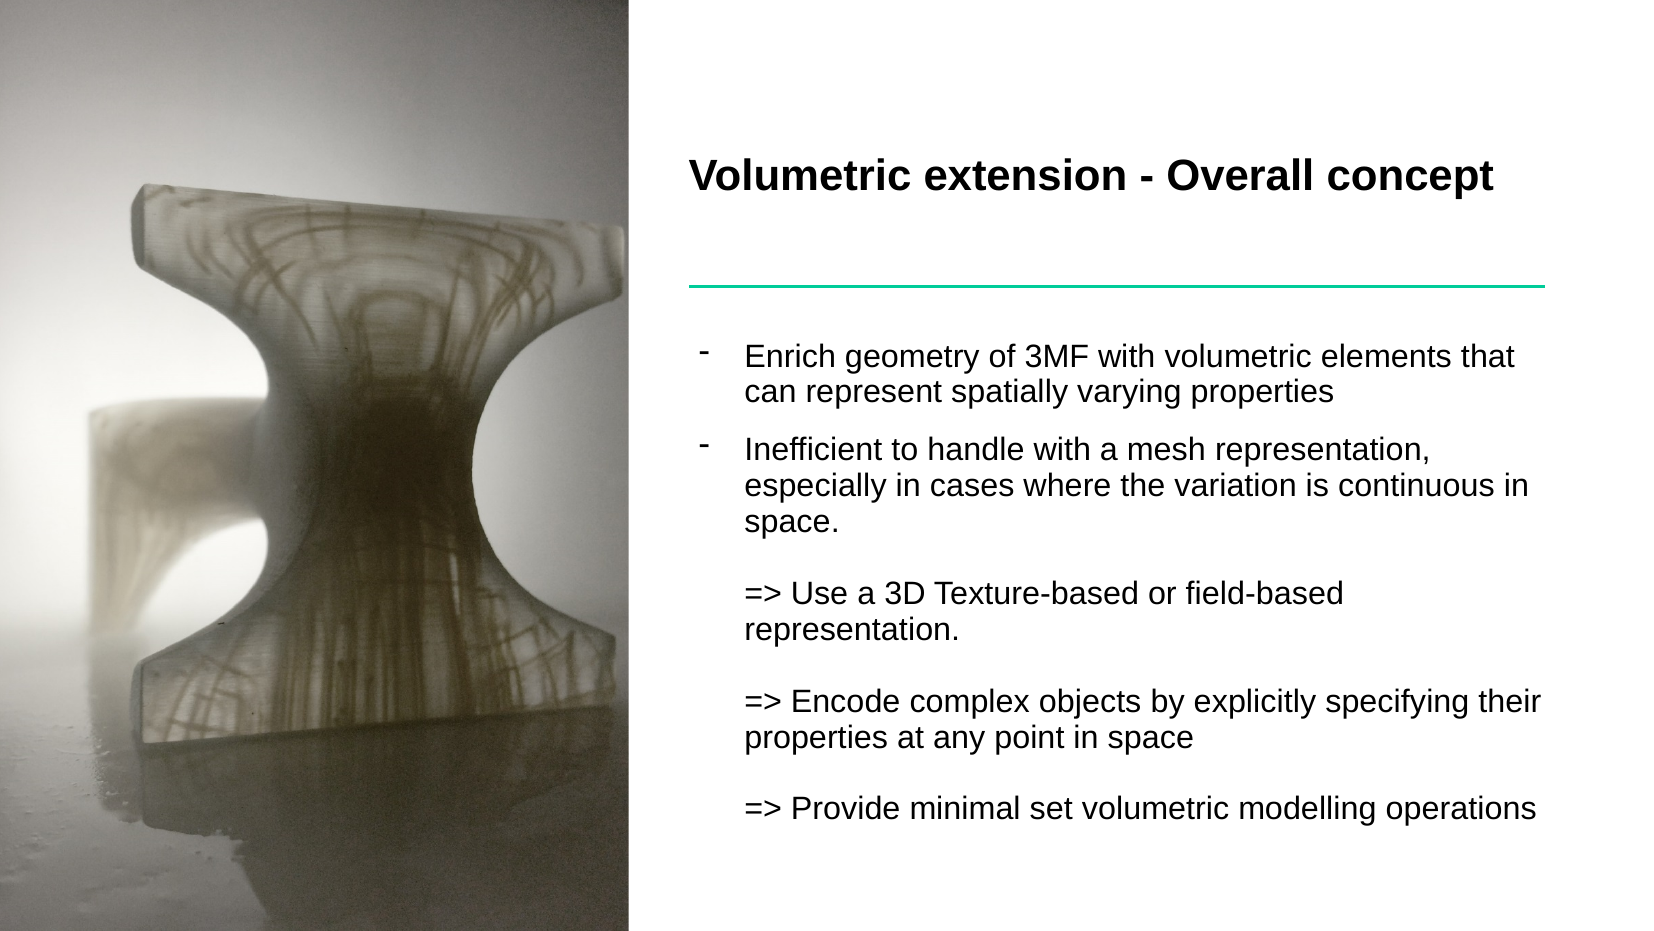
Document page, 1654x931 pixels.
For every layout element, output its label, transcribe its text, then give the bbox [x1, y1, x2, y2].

title Volumetric extension - Overall concept [673, 85, 1567, 260]
list Enrich geometry of 3MF with volumetric elements that can represent spatially varying properties Inefficient to handle with a mesh representation, especially in cases where the variation is continuous in space. => Use a 3D Texture-based or field-based representation. => Encode complex objects by explicitly specifying their properties at any point in space => Provide minimal set volumetric modelling operations [673, 330, 1567, 845]
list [0, 0, 629, 931]
